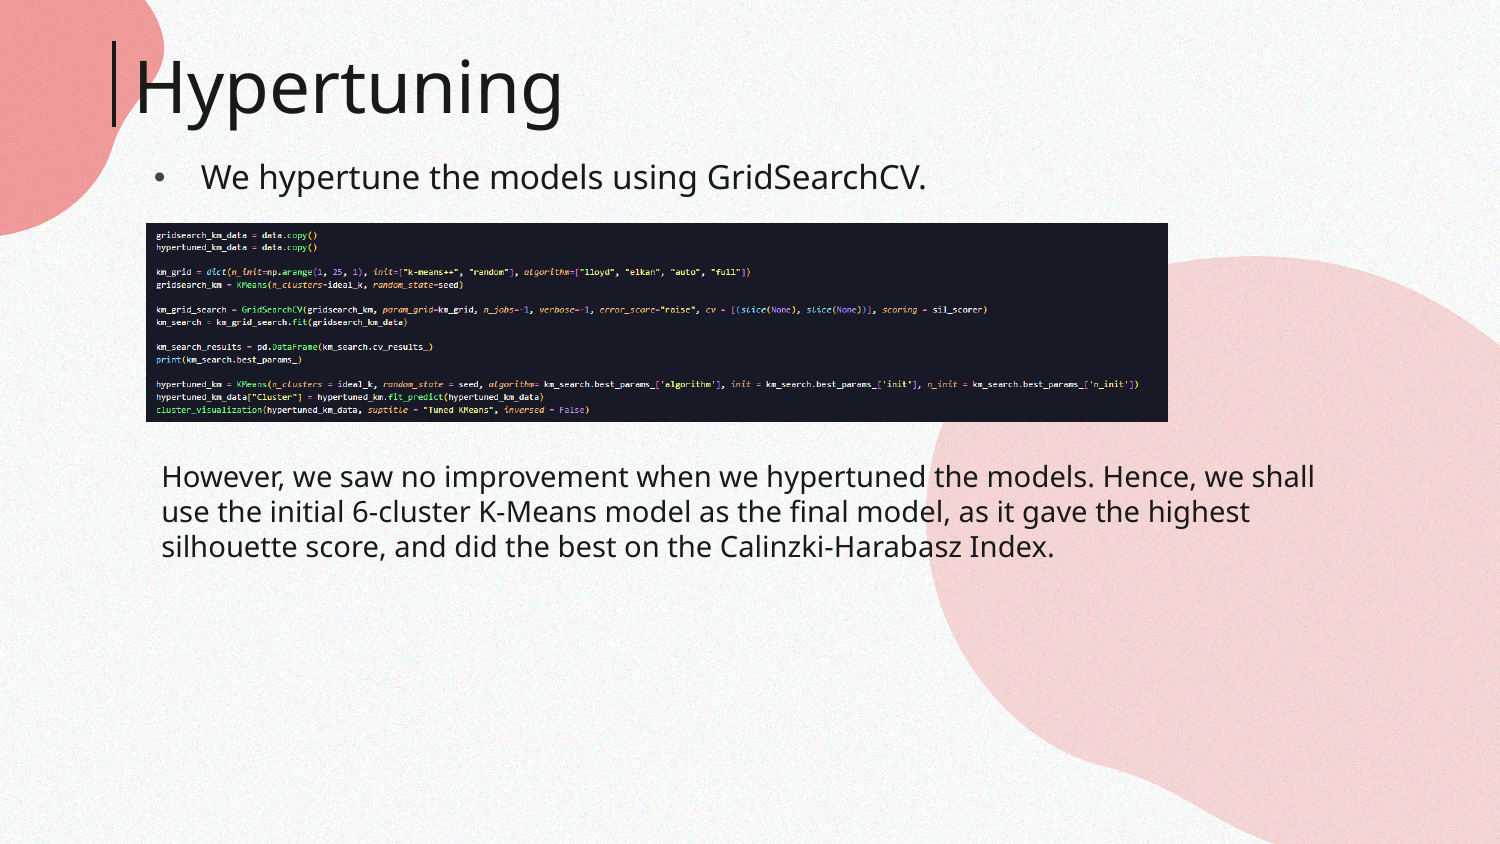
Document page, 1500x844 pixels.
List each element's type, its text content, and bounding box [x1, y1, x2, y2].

list We hypertune the models using GridSearchCV. [114, 141, 1378, 703]
picture [115, 0, 1500, 345]
title Hypertuning [118, 47, 1382, 121]
picture [0, 146, 1272, 844]
picture [146, 223, 1169, 423]
text_box However, we saw no improvement when we hypertuned the models. Hence, we shall use the initial 6-cluster K-Means model as the final model, as it gave the highest silhouette score, and did the best on the Calinzki-Harabasz Index. [146, 451, 1354, 571]
